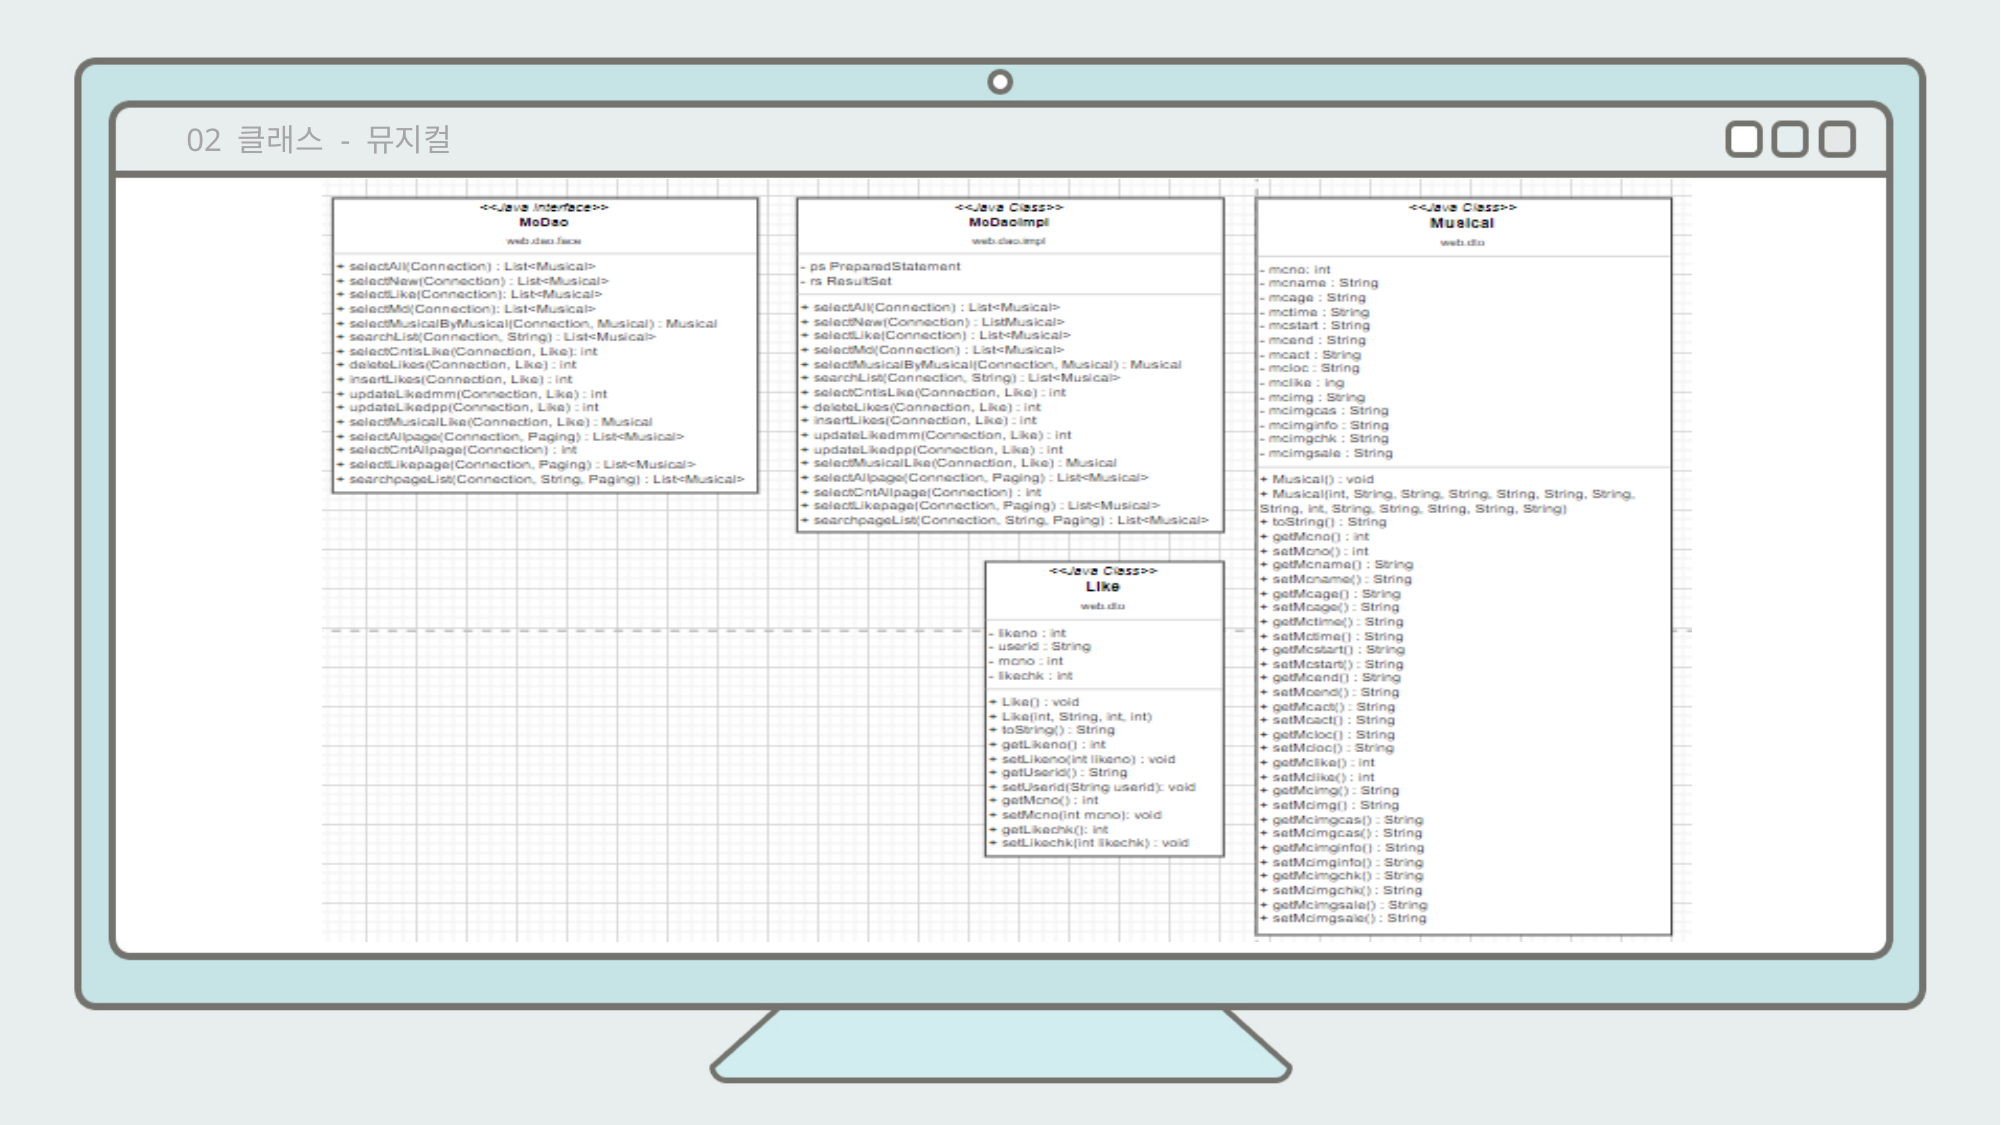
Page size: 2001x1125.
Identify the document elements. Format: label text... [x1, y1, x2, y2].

text_box 02 클래스 - 뮤지컬 [162, 112, 477, 166]
picture [0, 0, 2001, 1125]
